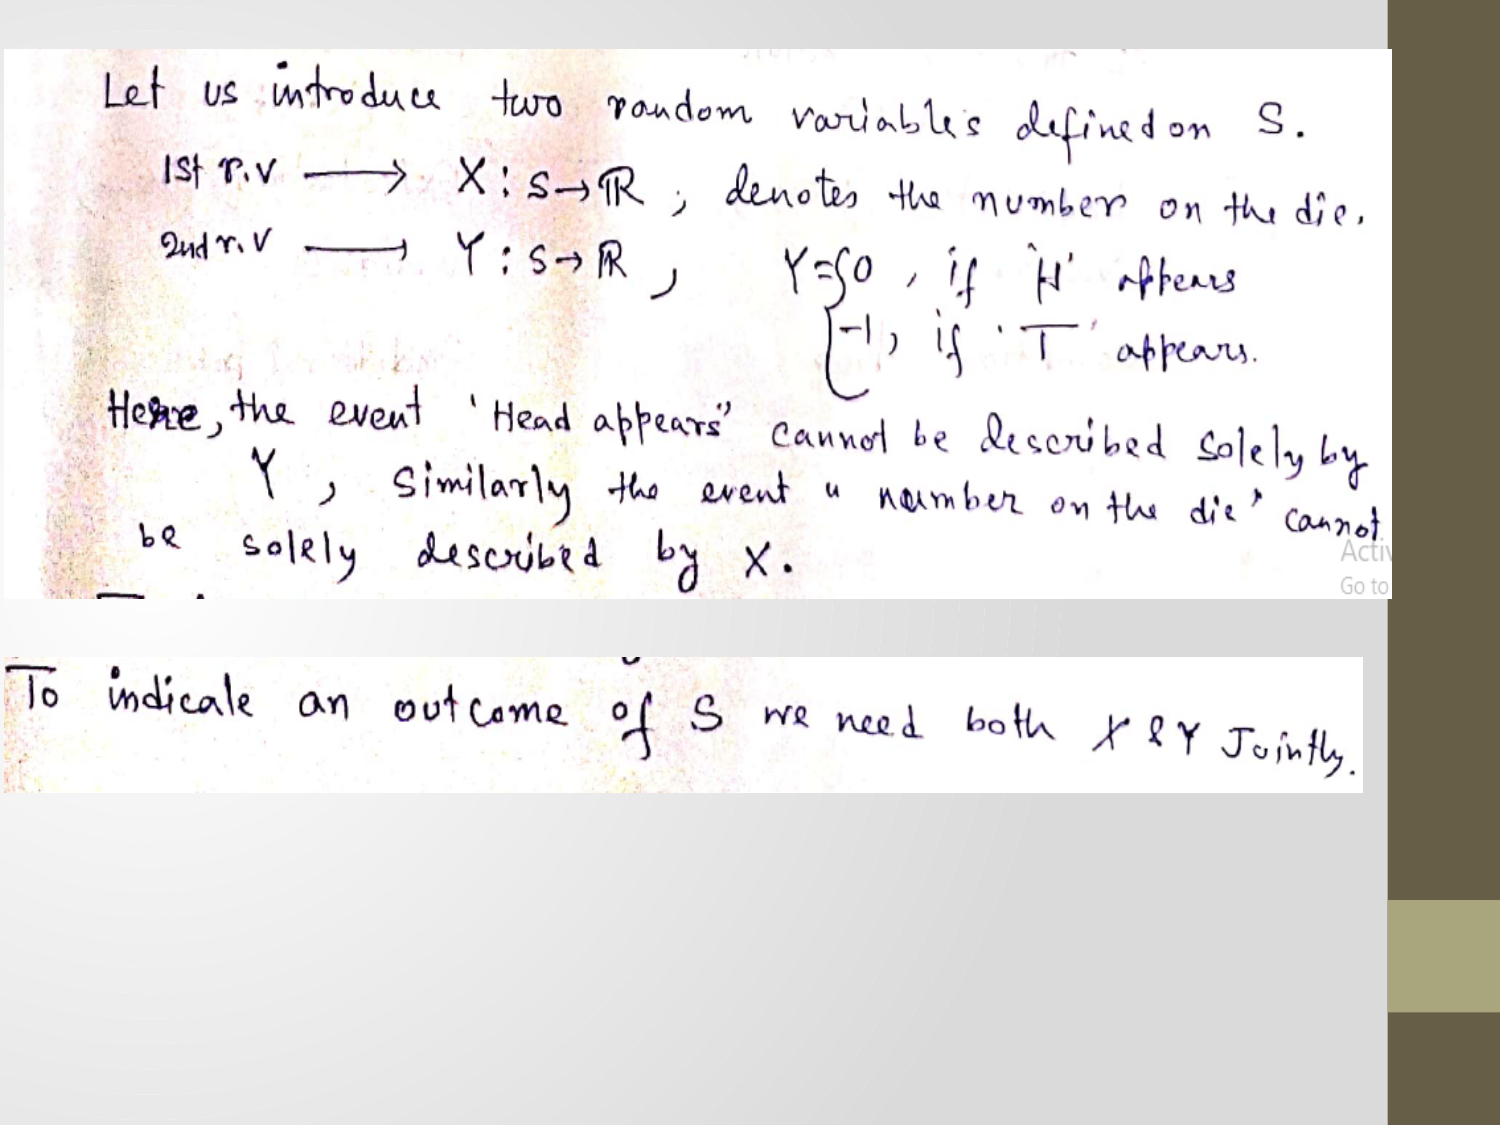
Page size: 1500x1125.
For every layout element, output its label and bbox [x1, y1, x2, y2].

picture [4, 49, 1393, 599]
picture [4, 657, 1363, 793]
